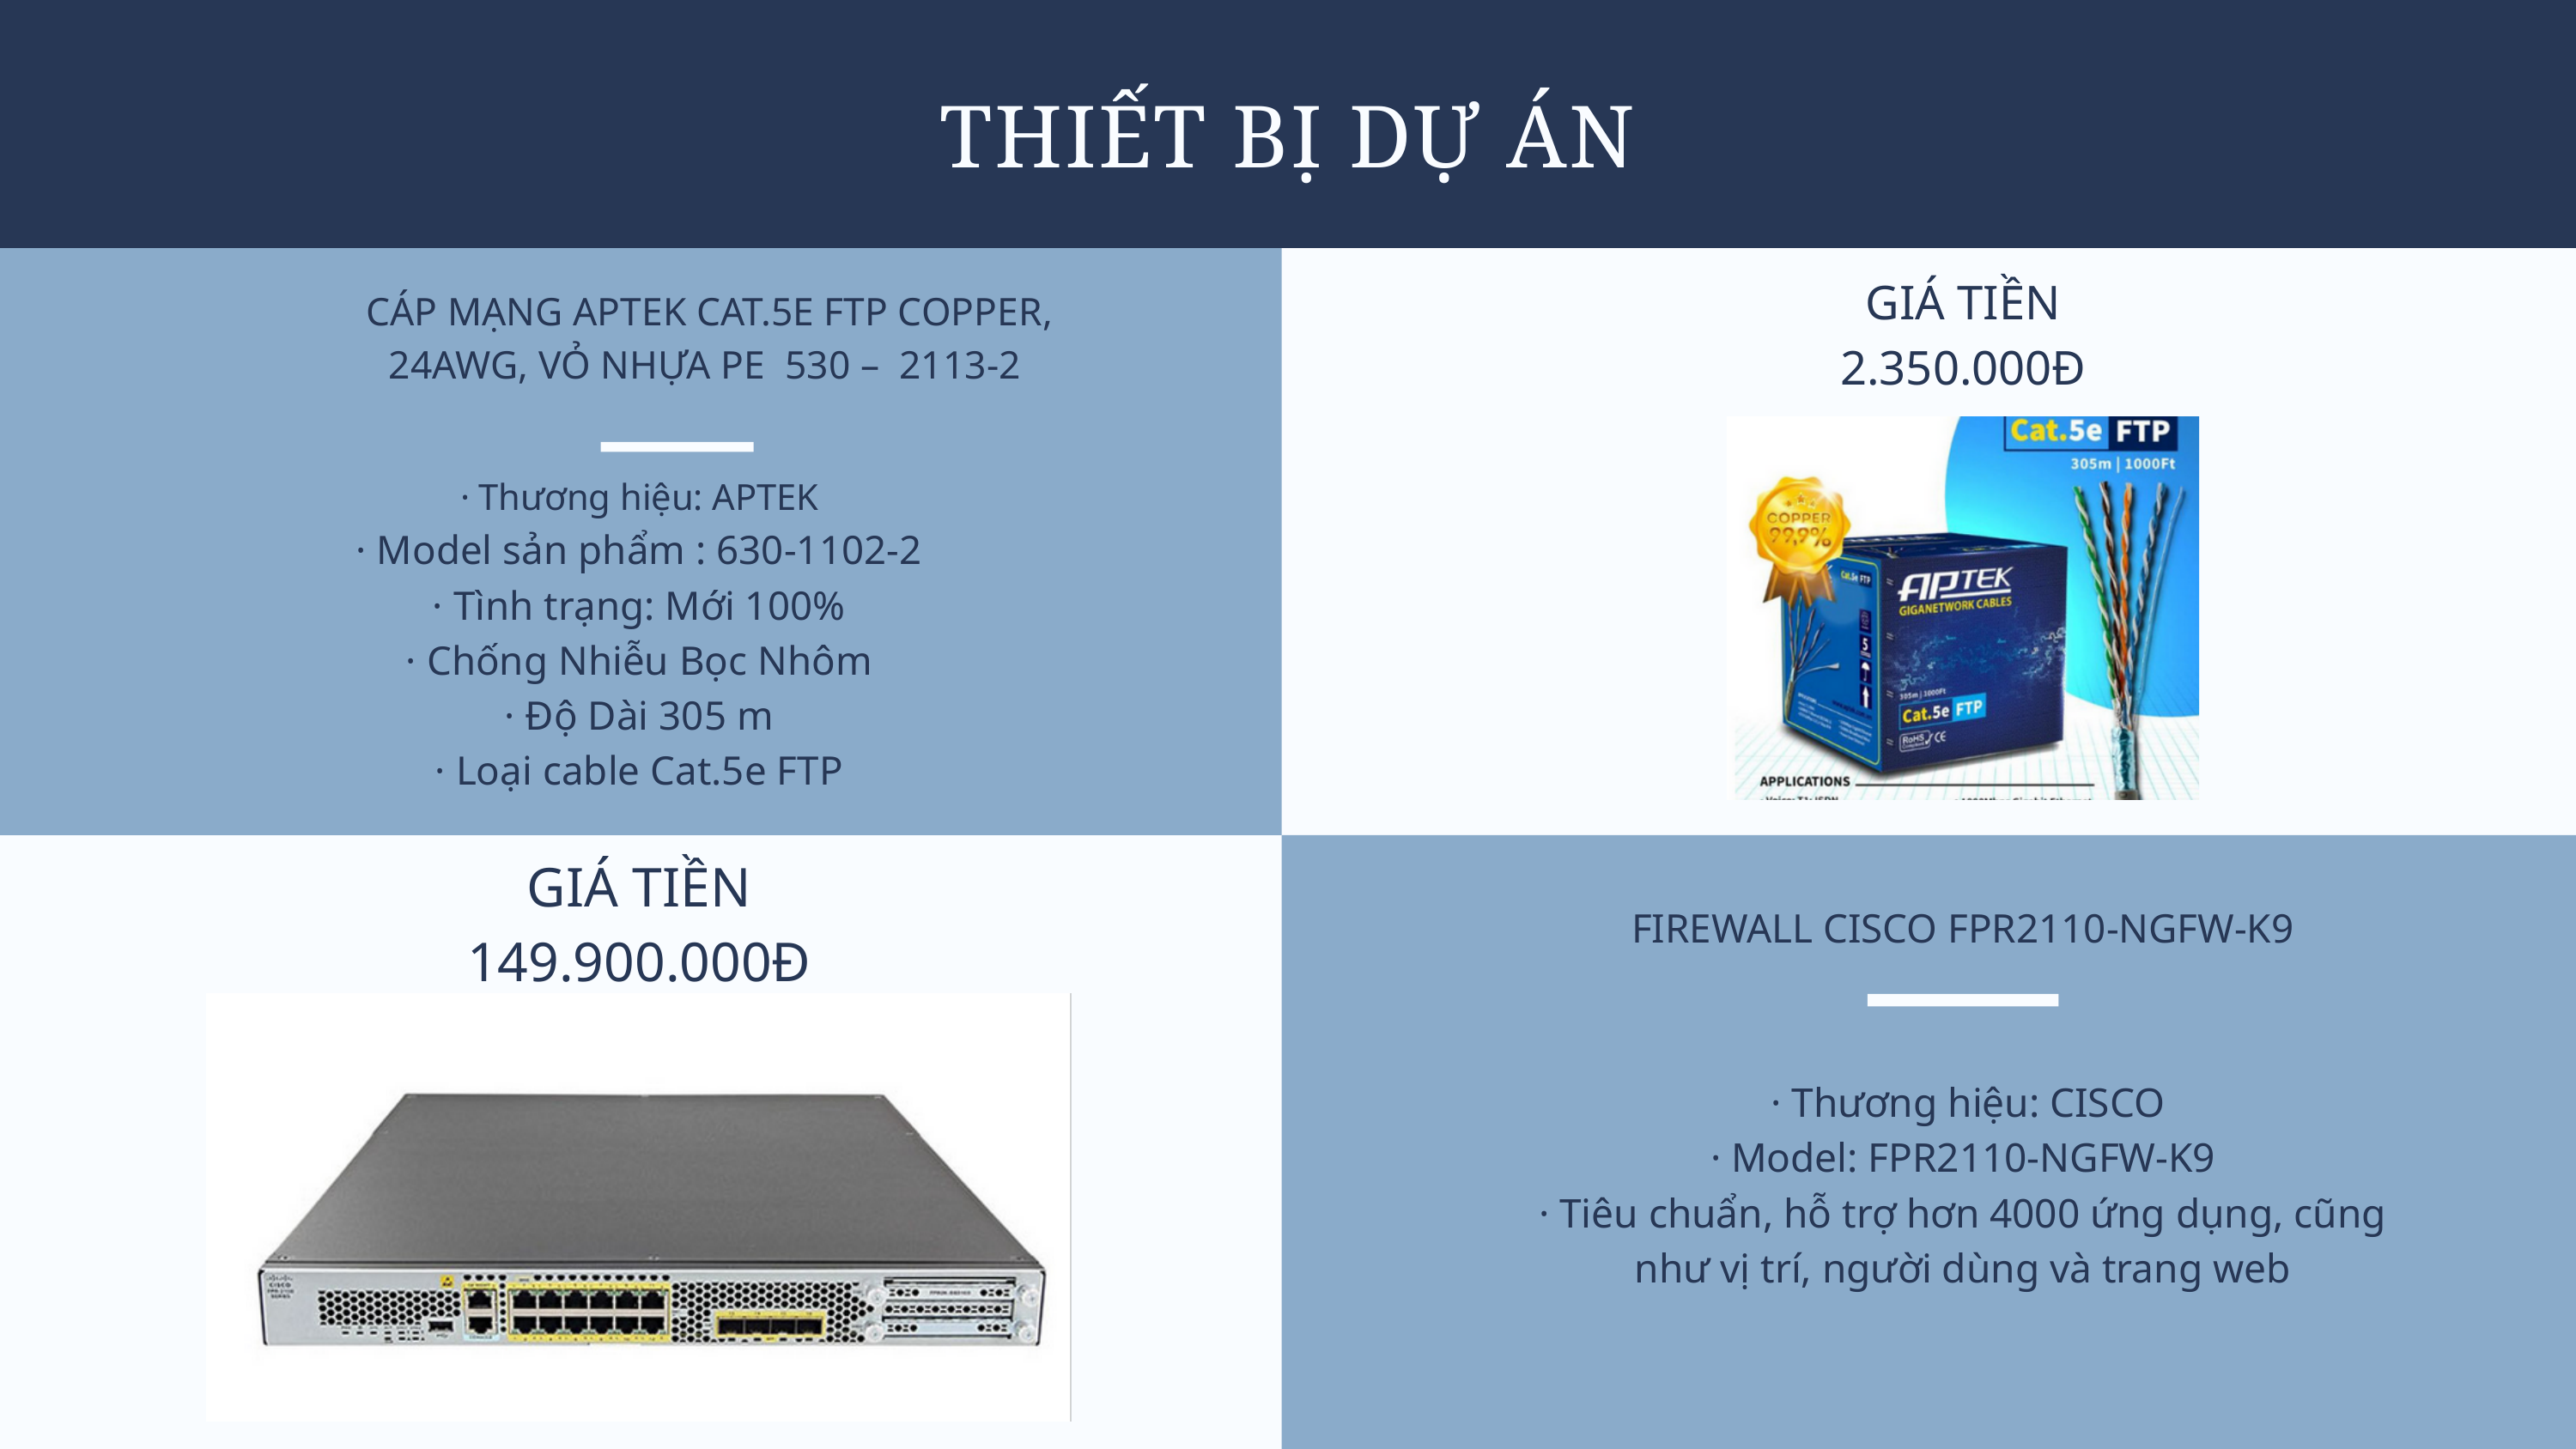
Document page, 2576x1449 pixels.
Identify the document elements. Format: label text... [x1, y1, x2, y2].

text_box FIREWALL CISCO FPR2110-NGFW-K9 [1495, 895, 2432, 1019]
text_box CÁP MẠNG APTEK CAT.5E FTP COPPER, 24AWG, VỎ NHỰA PE 530 – 2113-2 [303, 280, 1108, 417]
text_box GIÁ TIỀN 149.900.000Đ [171, 841, 1108, 1218]
text_box · Thương hiệu: APTEK · Model sản phẩm : 630-1102-2 · Tình trạng: Mới 100% · Chống Nhiễu Bọc Nhôm · Độ Dài 305 m · Loại cable Cat.5e FTP [107, 417, 1171, 998]
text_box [1556, 268, 2370, 626]
picture [206, 993, 1072, 1422]
text_box THIẾT BỊ DỰ ÁN [308, 72, 2268, 185]
picture [1726, 416, 2200, 800]
text_box [0, 0, 2576, 248]
text_box [0, 248, 1282, 835]
text_box [1867, 993, 2059, 1007]
text_box [1281, 834, 2576, 1449]
text_box · Thương hiệu: CISCO · Model: FPR2110-NGFW-K9 · Tiêu chuẩn, hỗ trợ hơn 4000 ứng dụng, cũng như vị trí, người dùng và trang web [1519, 997, 2407, 1449]
